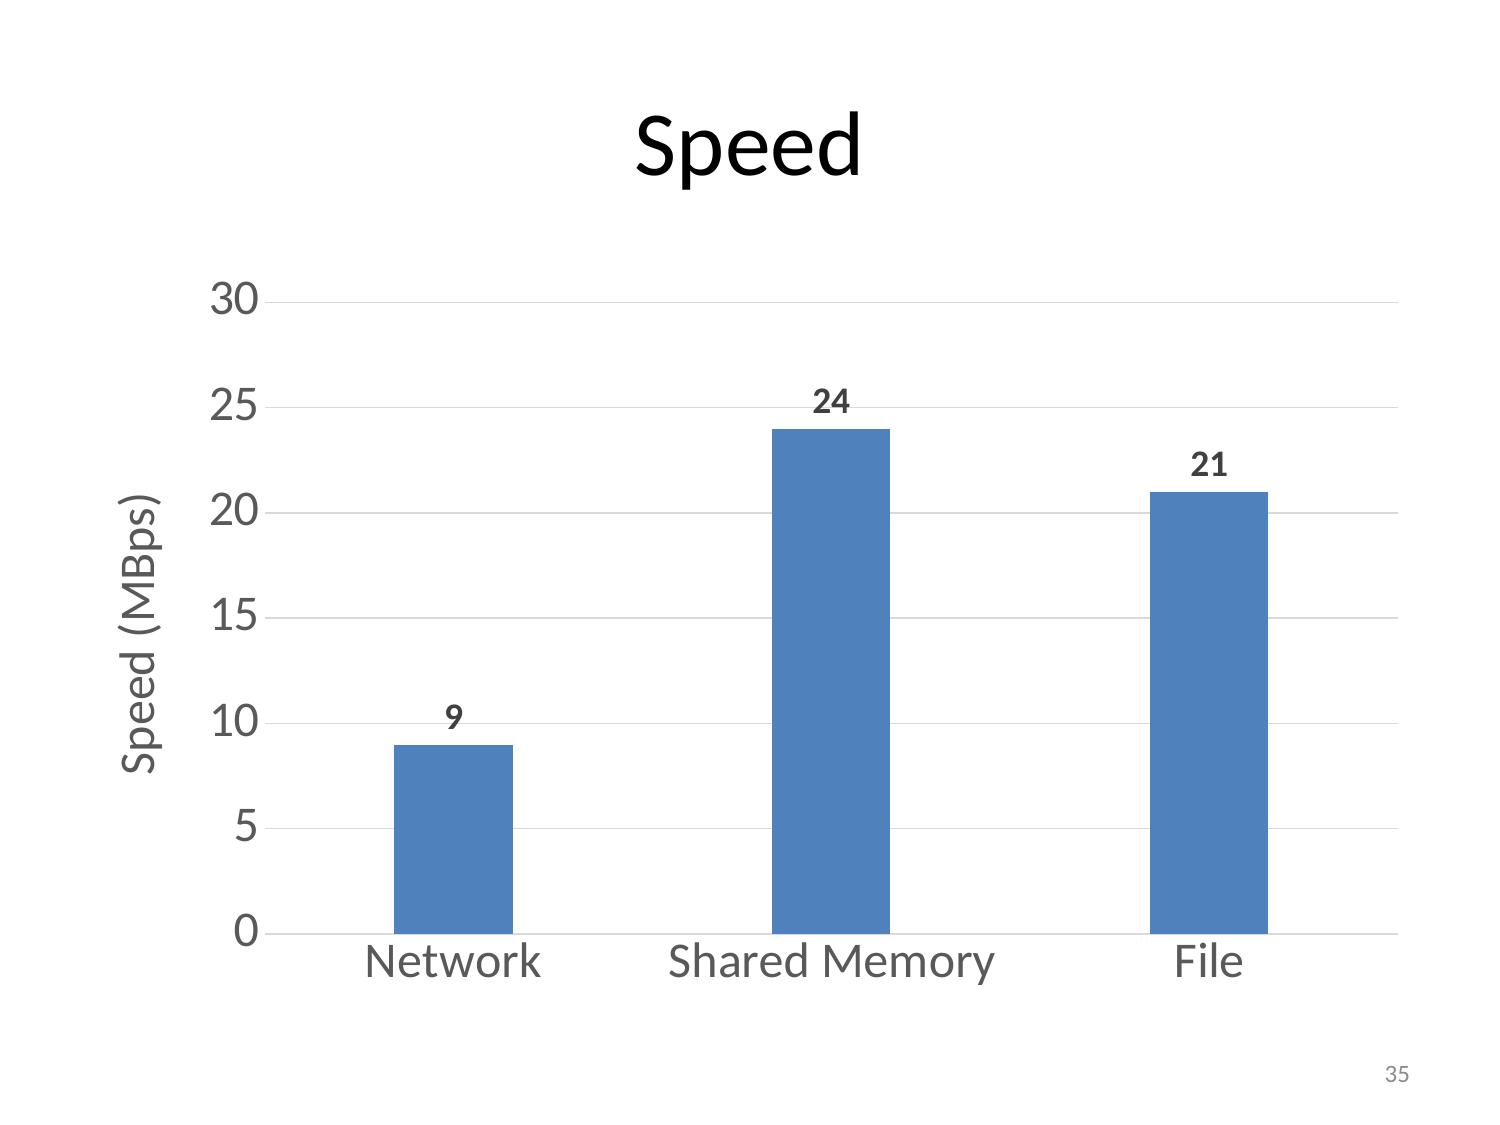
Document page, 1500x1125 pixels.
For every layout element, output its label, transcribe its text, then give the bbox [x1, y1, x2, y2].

chart [74, 262, 1426, 1006]
title Speed [75, 45, 1425, 233]
slide_number 35 [1074, 1042, 1425, 1103]
